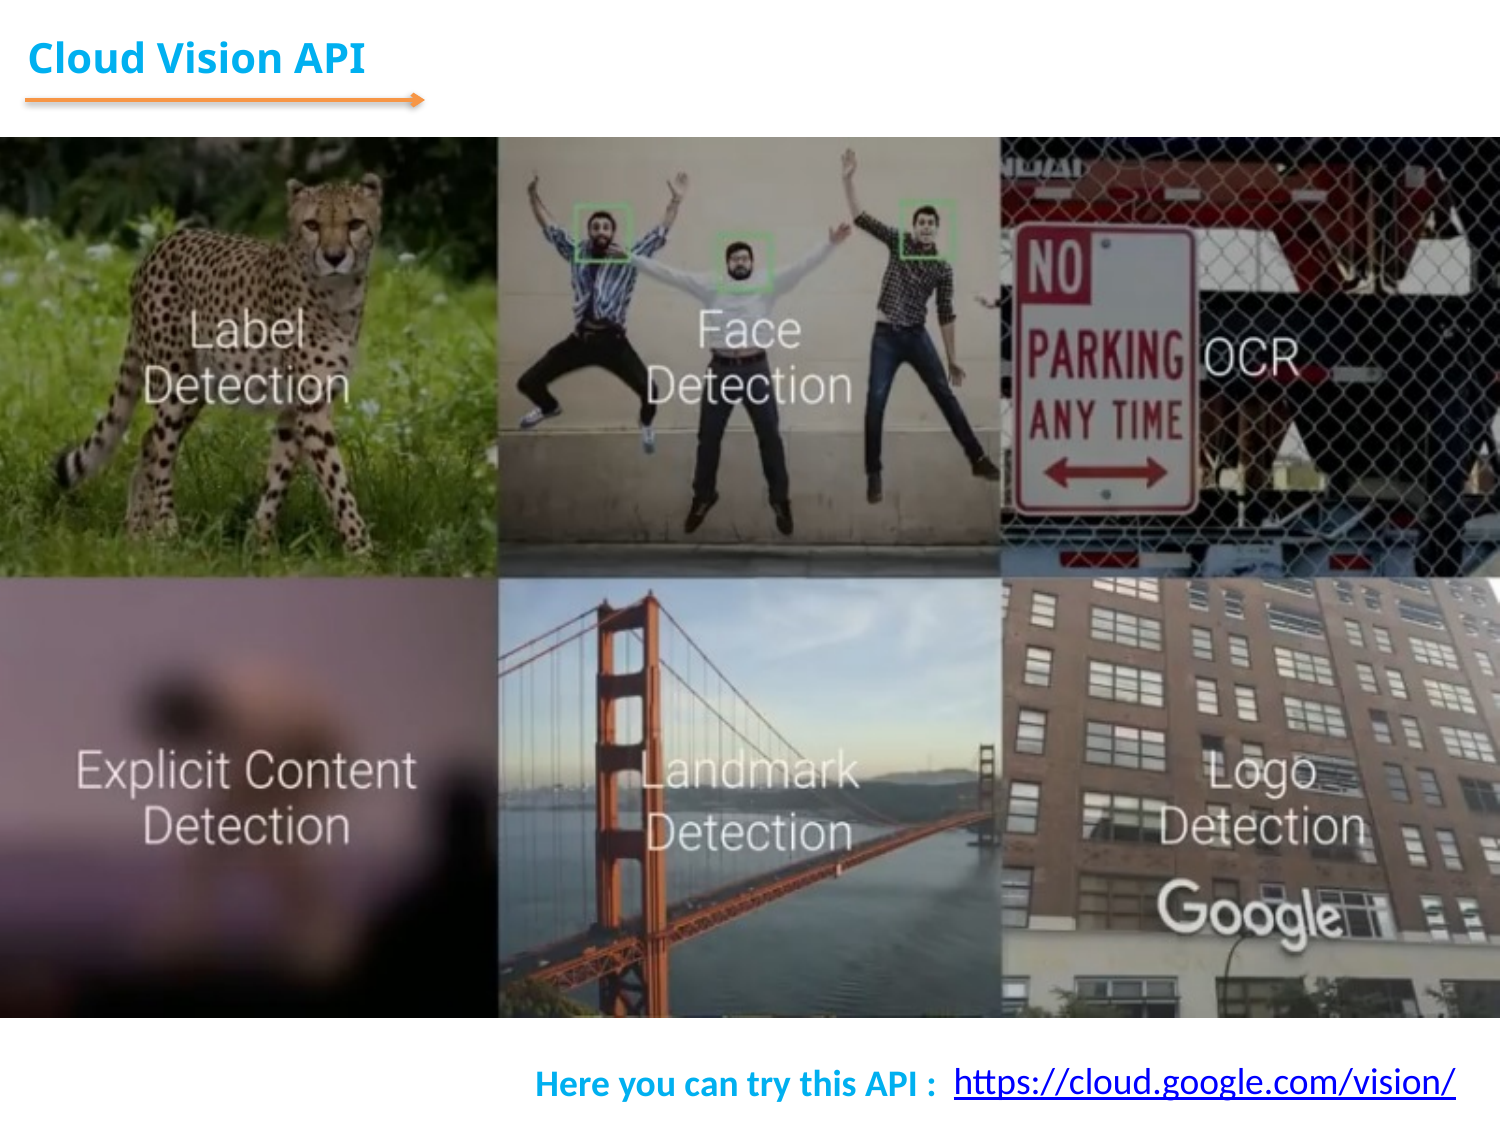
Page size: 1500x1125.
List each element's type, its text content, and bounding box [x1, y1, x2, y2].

picture [0, 137, 1500, 1018]
text_box https://cloud.google.com/vision/ [938, 1049, 1472, 1110]
text_box Cloud Vision API [12, 24, 425, 80]
text_box Here you can try this API : [520, 1051, 953, 1112]
